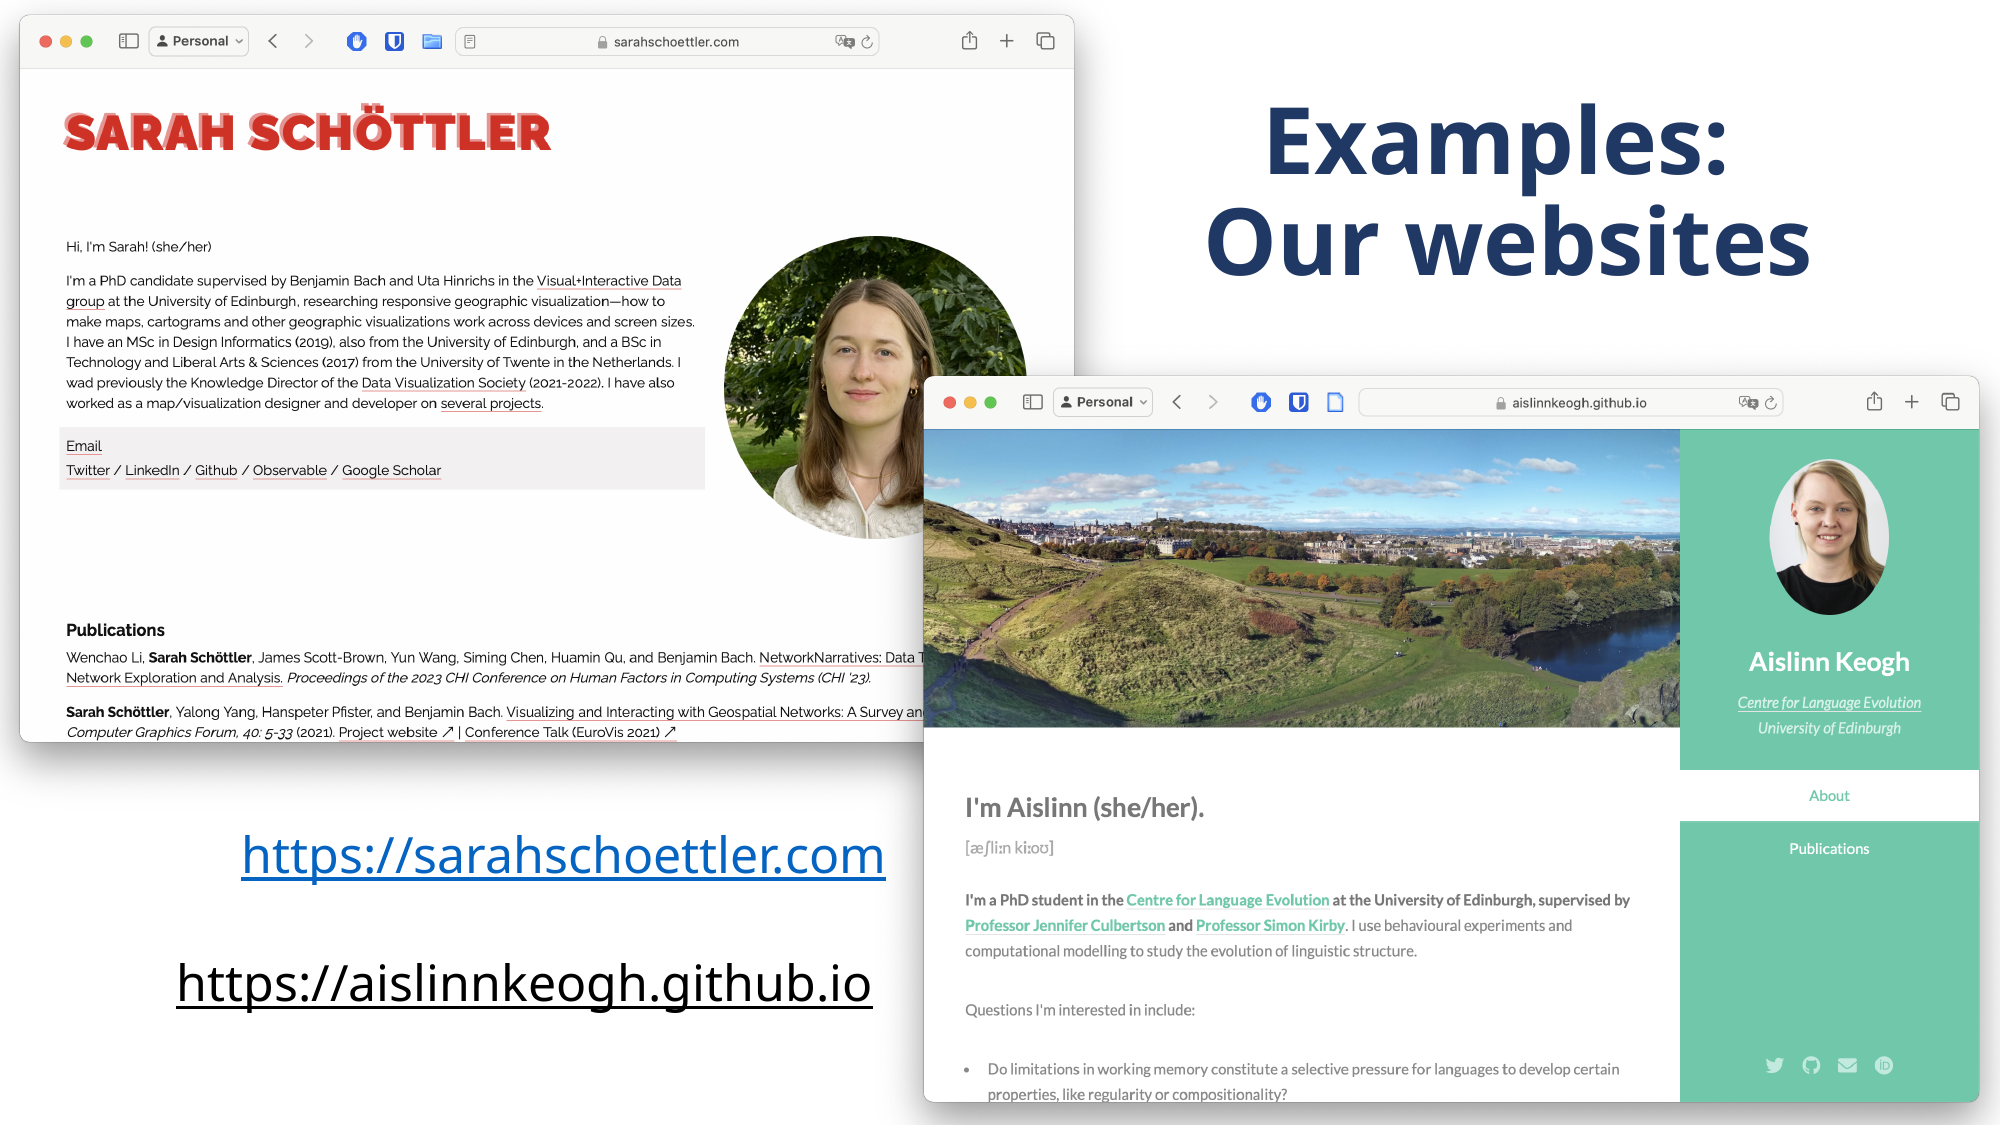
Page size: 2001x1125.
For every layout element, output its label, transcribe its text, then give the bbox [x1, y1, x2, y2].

picture [866, 337, 2000, 1125]
text_box https://sarahschoettler.com https://aislinnkeogh.github.io [161, 817, 866, 1028]
title Examples: Our websites [1131, 86, 1863, 304]
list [0, 0, 1131, 817]
